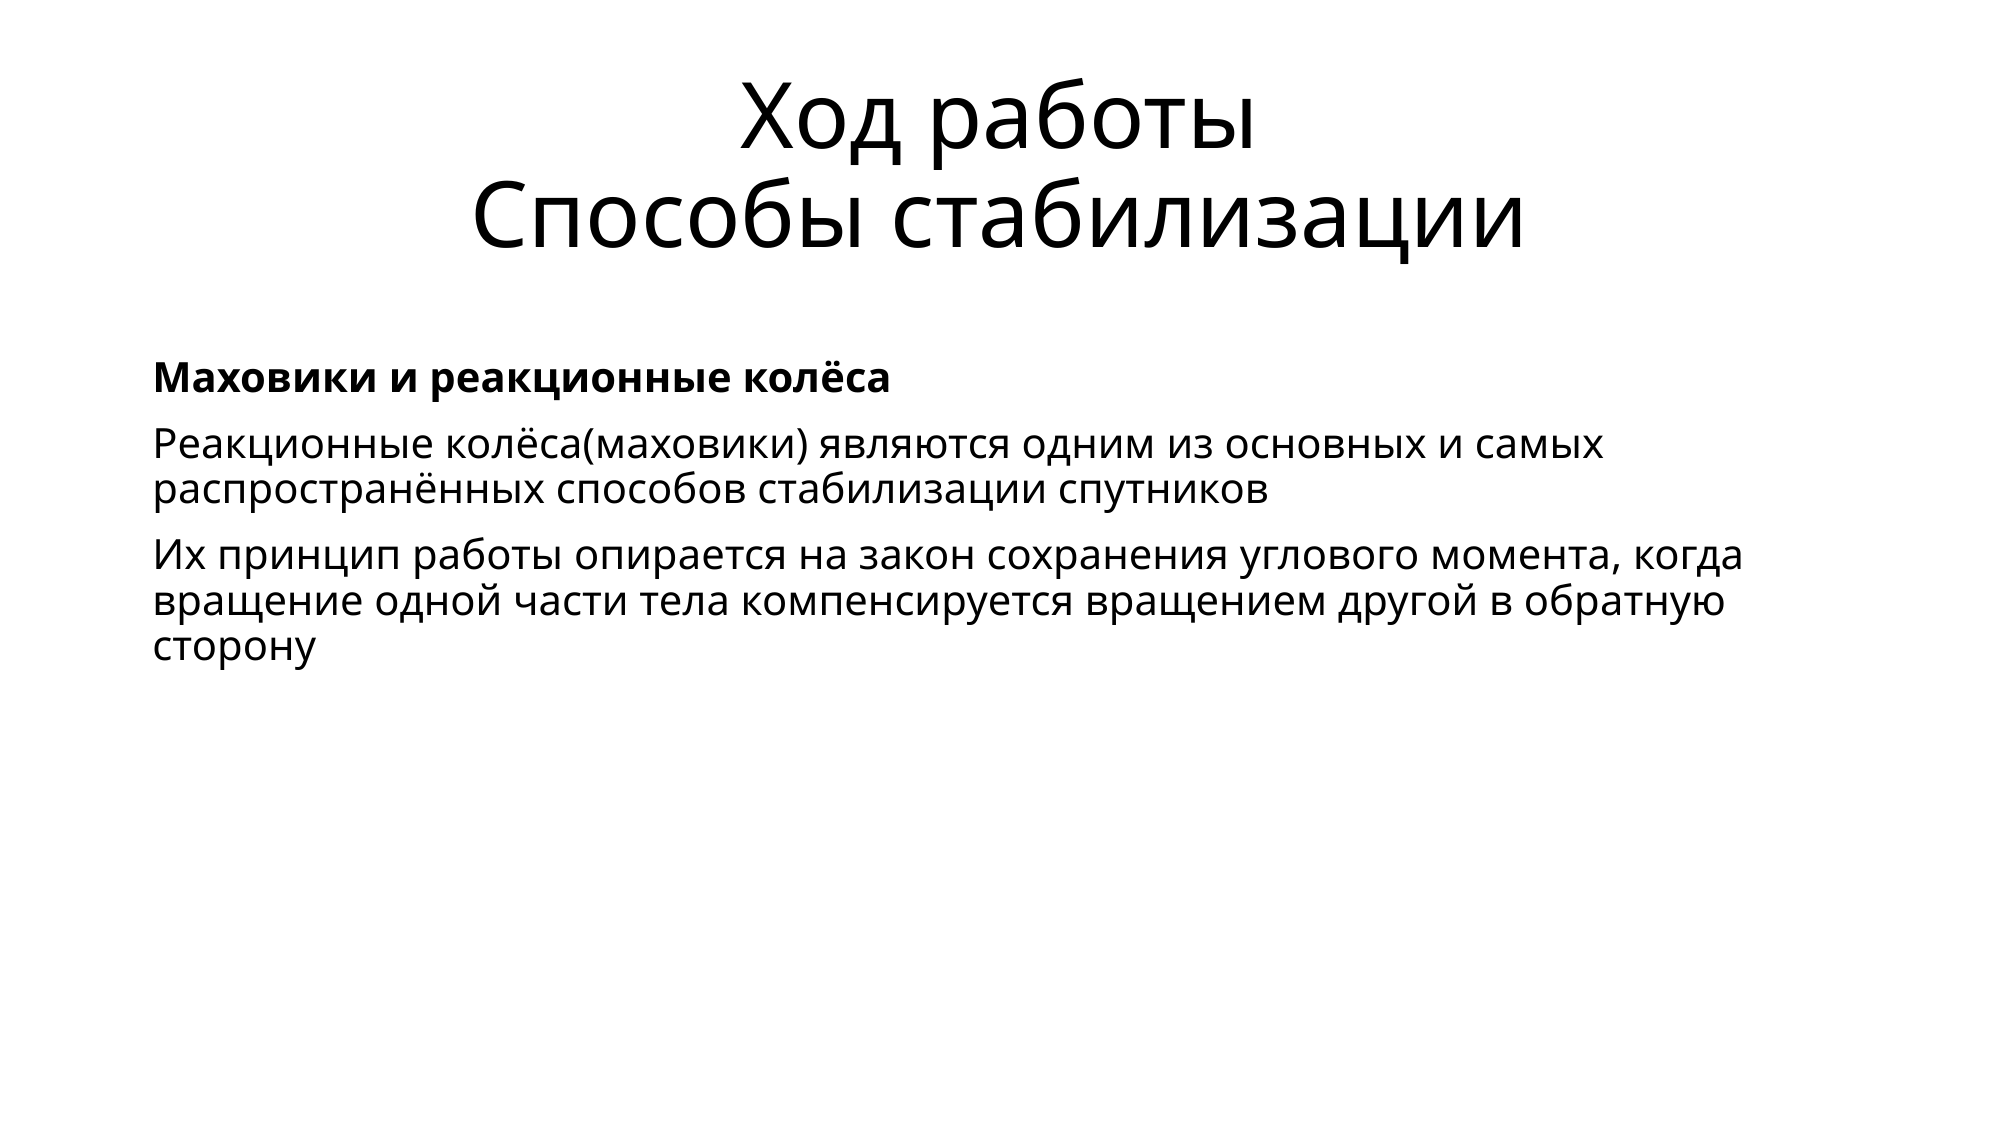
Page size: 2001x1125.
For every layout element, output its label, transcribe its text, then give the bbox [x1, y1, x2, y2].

title Ход работы Способы стабилизации [137, 59, 1863, 278]
list Маховики и реакционные колёса Реакционные колёса(маховики) являются одним из основных и самых распространённых способов стабилизации спутников Их принцип работы опирается на закон сохранения углового момента, когда вращение одной части тела компенсируется вращением другой в обратную сторону [137, 349, 1863, 1064]
